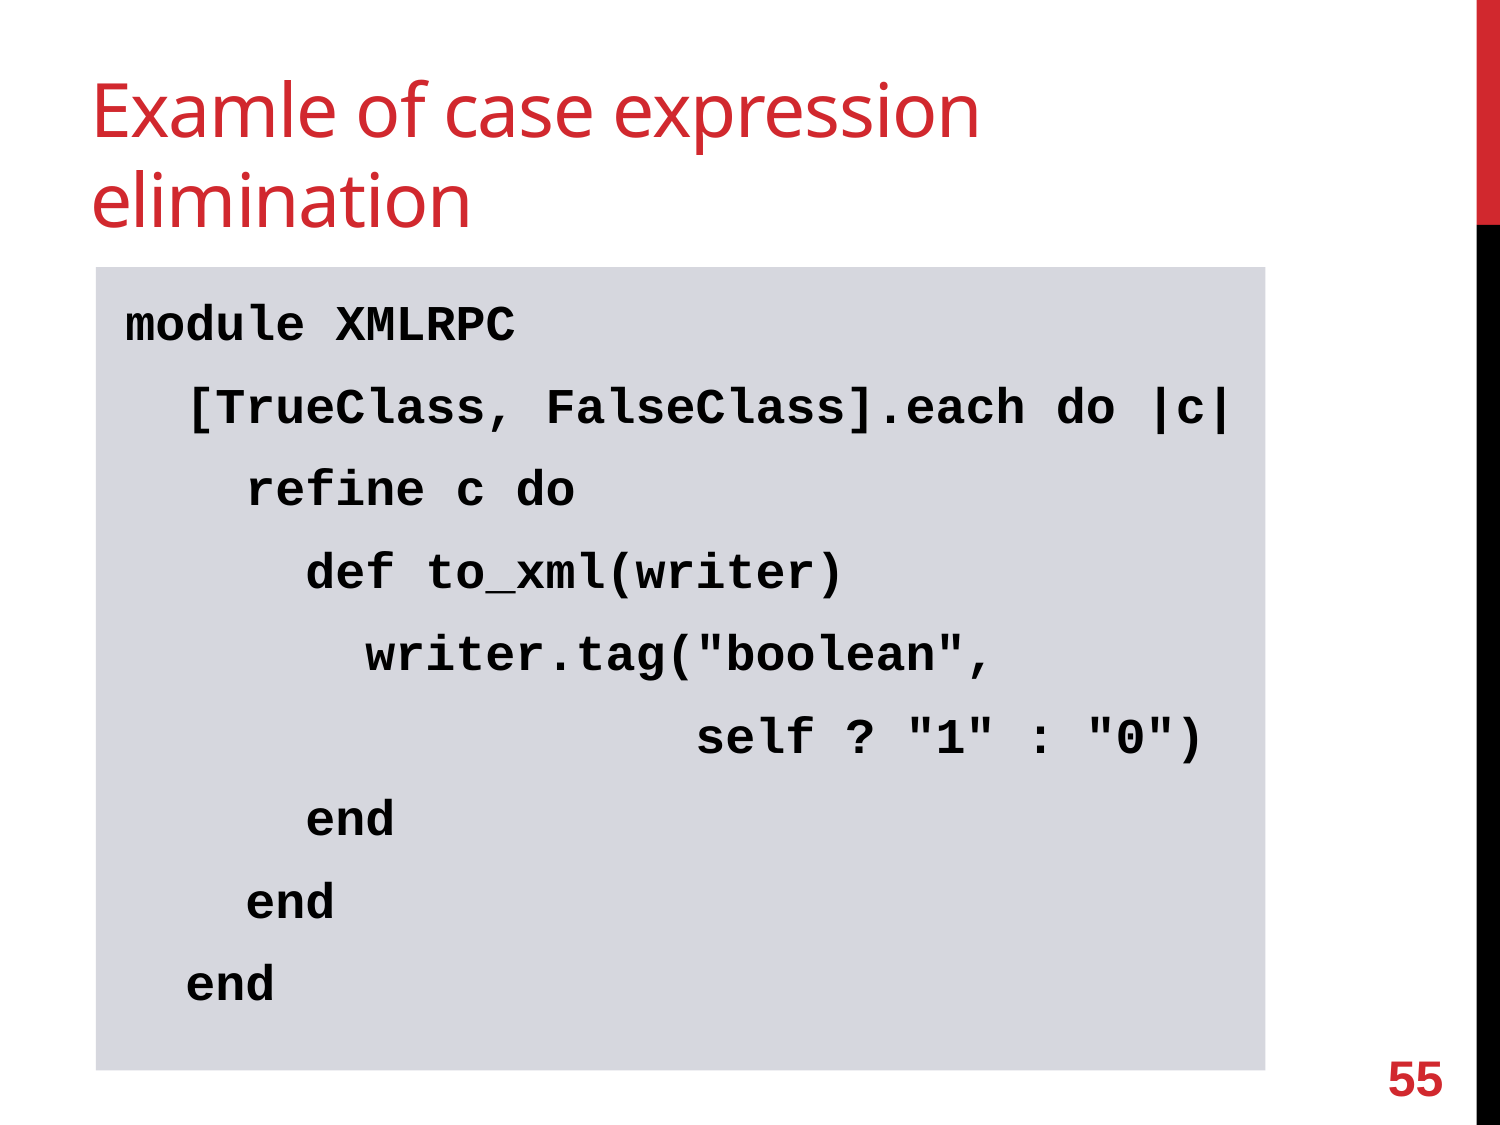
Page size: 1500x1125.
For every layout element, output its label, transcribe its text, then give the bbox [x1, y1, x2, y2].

slide_number 54 [1372, 1045, 1500, 1106]
text_box module XMLRPC [TrueClass, FalseClass].each do |c| refine c do def to_xml(writer) writer.tag("boolean", self ? "1" : "0") end end end [95, 267, 1266, 1071]
title Examle of case expression elimination [75, 25, 1025, 250]
